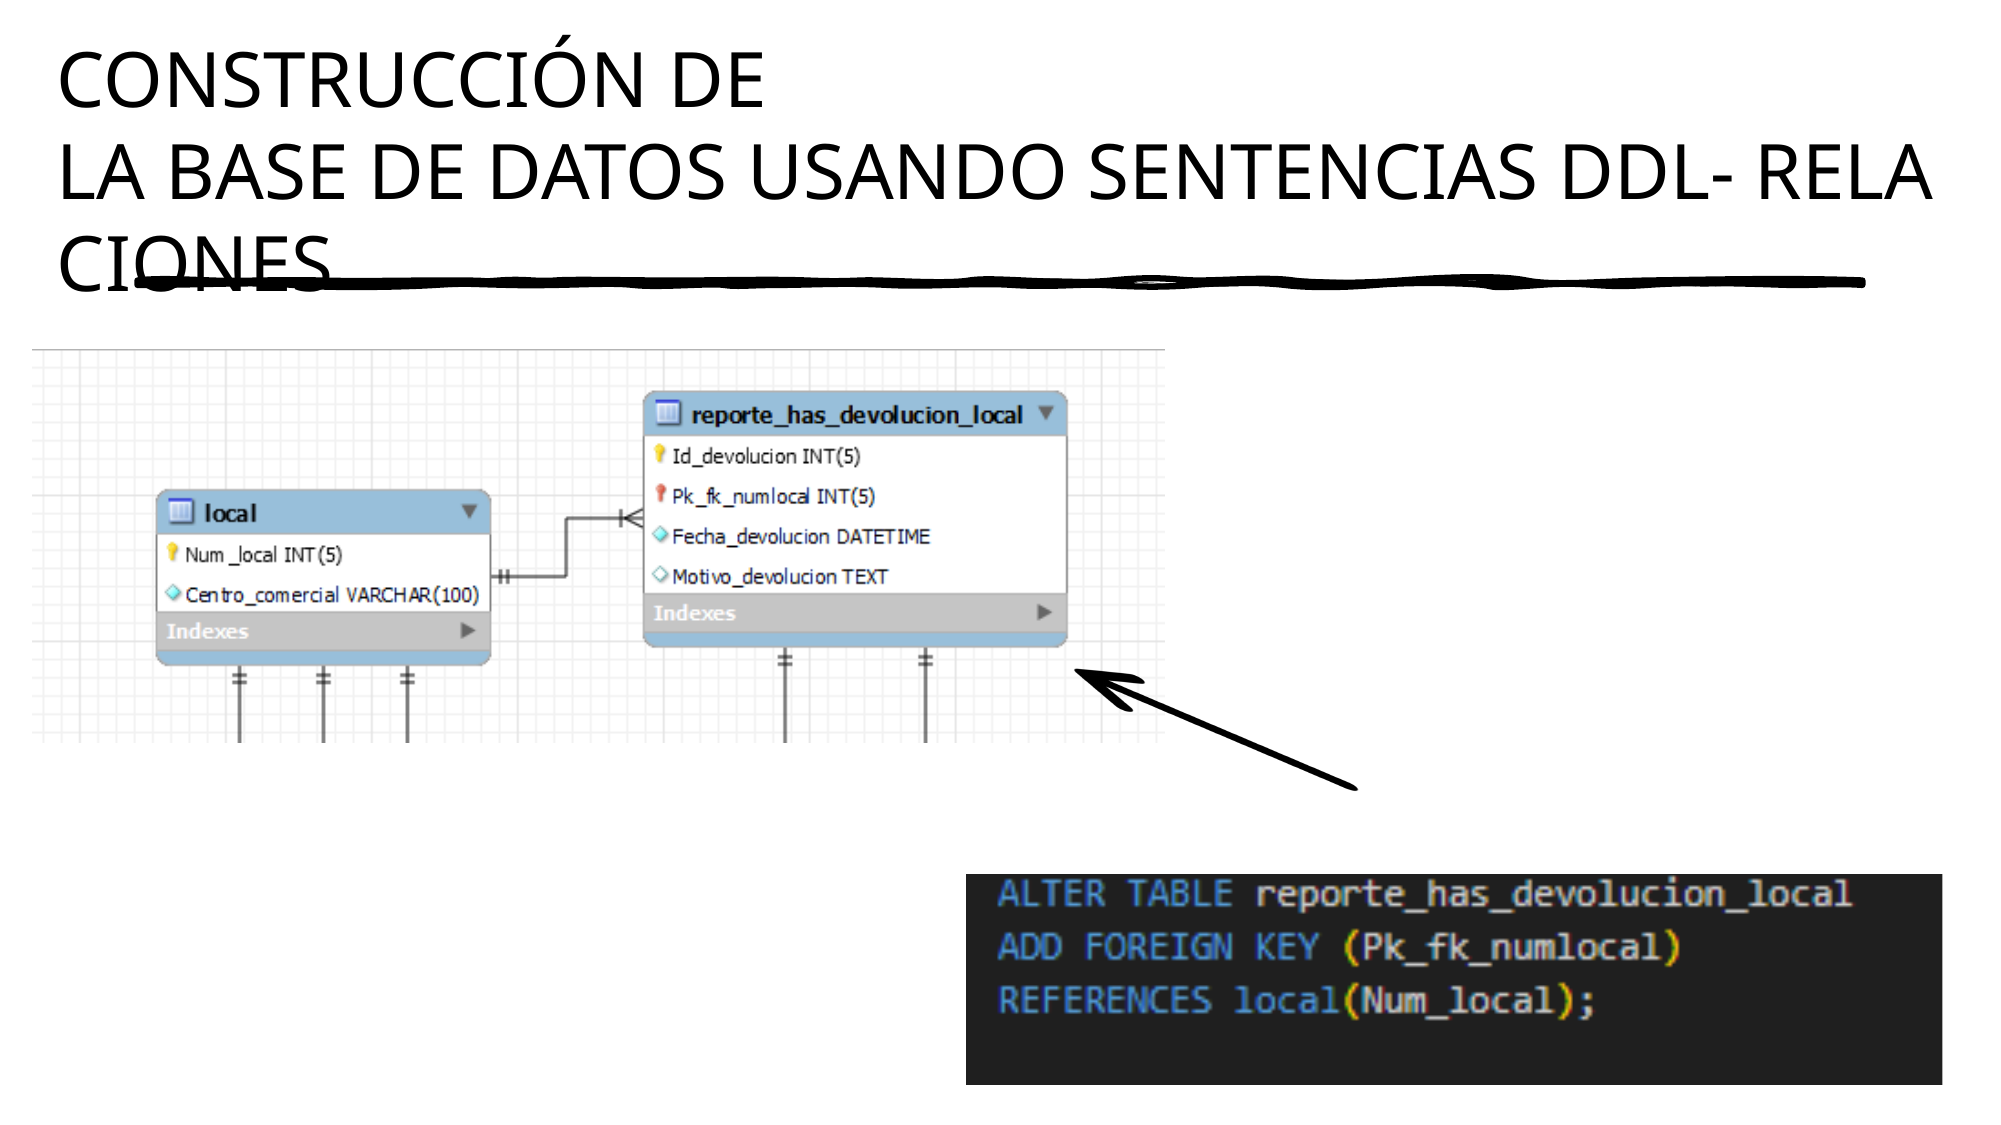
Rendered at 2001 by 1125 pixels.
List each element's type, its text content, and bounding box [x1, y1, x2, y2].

title CONSTRUCCIÓN DE LA BASE DE DATOS USANDO SENTENCIAS DDL- RELACIONES [41, 22, 1951, 316]
picture [32, 349, 1390, 842]
picture [965, 874, 1943, 1085]
